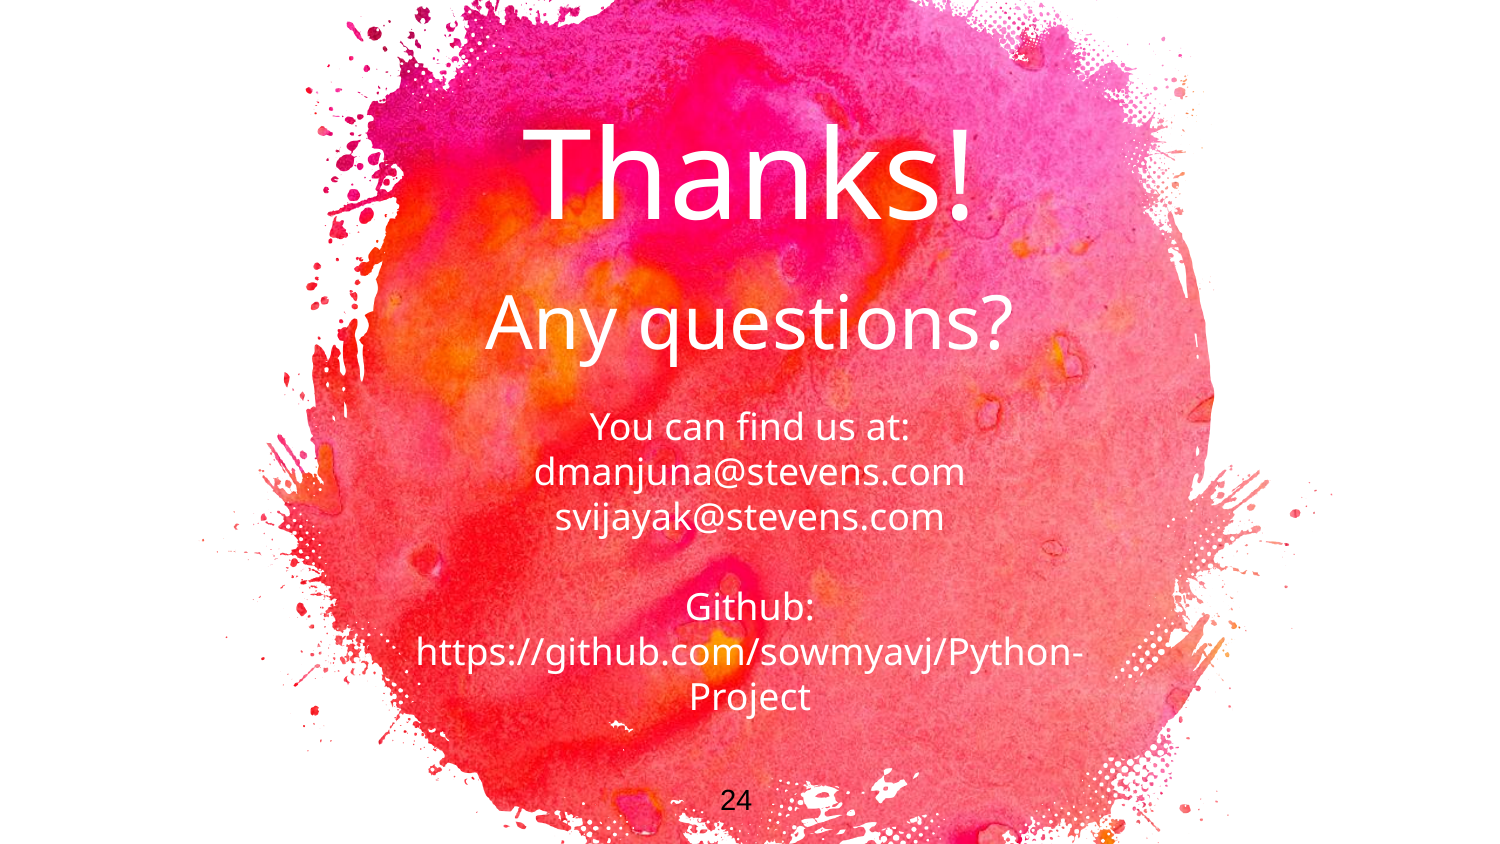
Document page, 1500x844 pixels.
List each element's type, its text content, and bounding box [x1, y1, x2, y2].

title Thanks! [351, 68, 1149, 259]
picture [0, 0, 1500, 844]
slide_number 24 [705, 766, 795, 832]
list You can find us at: dmanjuna@stevens.com svijayak@stevens.com Github: https://github.com/sowmyavj/Python-Project [351, 387, 1149, 614]
subtitle Any questions? [351, 259, 1149, 387]
